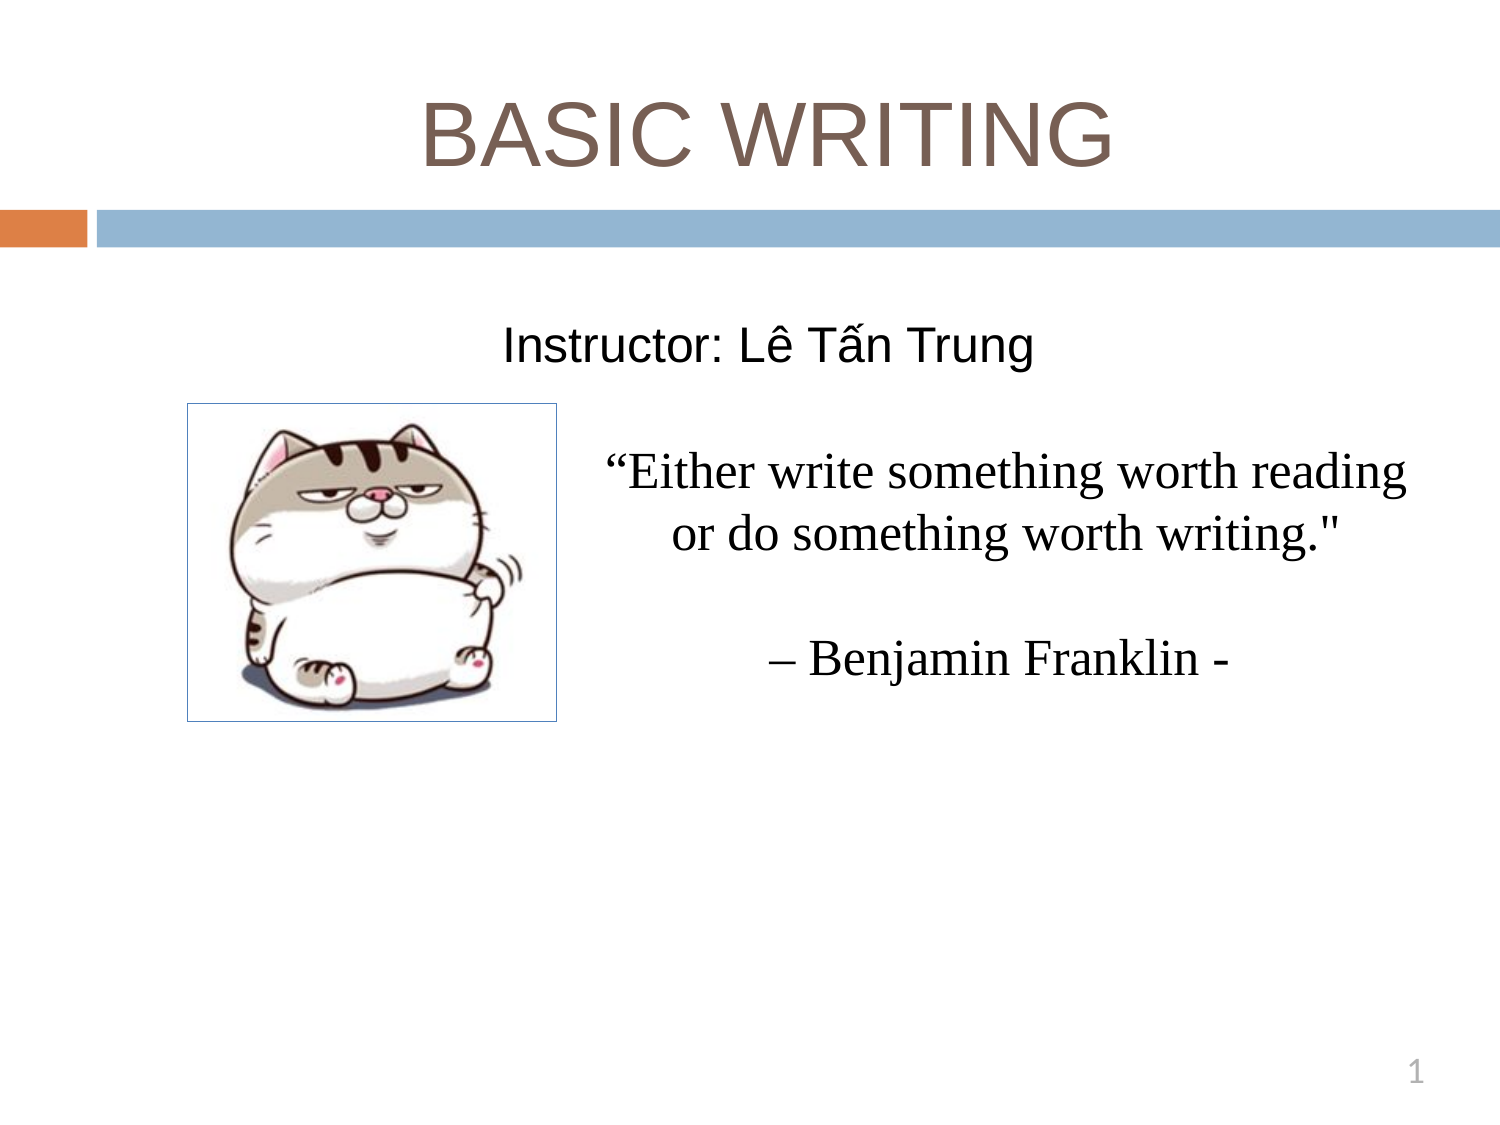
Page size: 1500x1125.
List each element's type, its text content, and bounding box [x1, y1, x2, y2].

picture [187, 402, 557, 723]
slide_number 1 [1080, 1046, 1425, 1103]
subtitle Instructor: Lê Tấn Trung [137, 312, 1400, 374]
title BASIC WRITING [193, 75, 1344, 190]
text_box “Either write something worth reading or do something worth writing." – Benjamin Franklin - [587, 428, 1425, 694]
